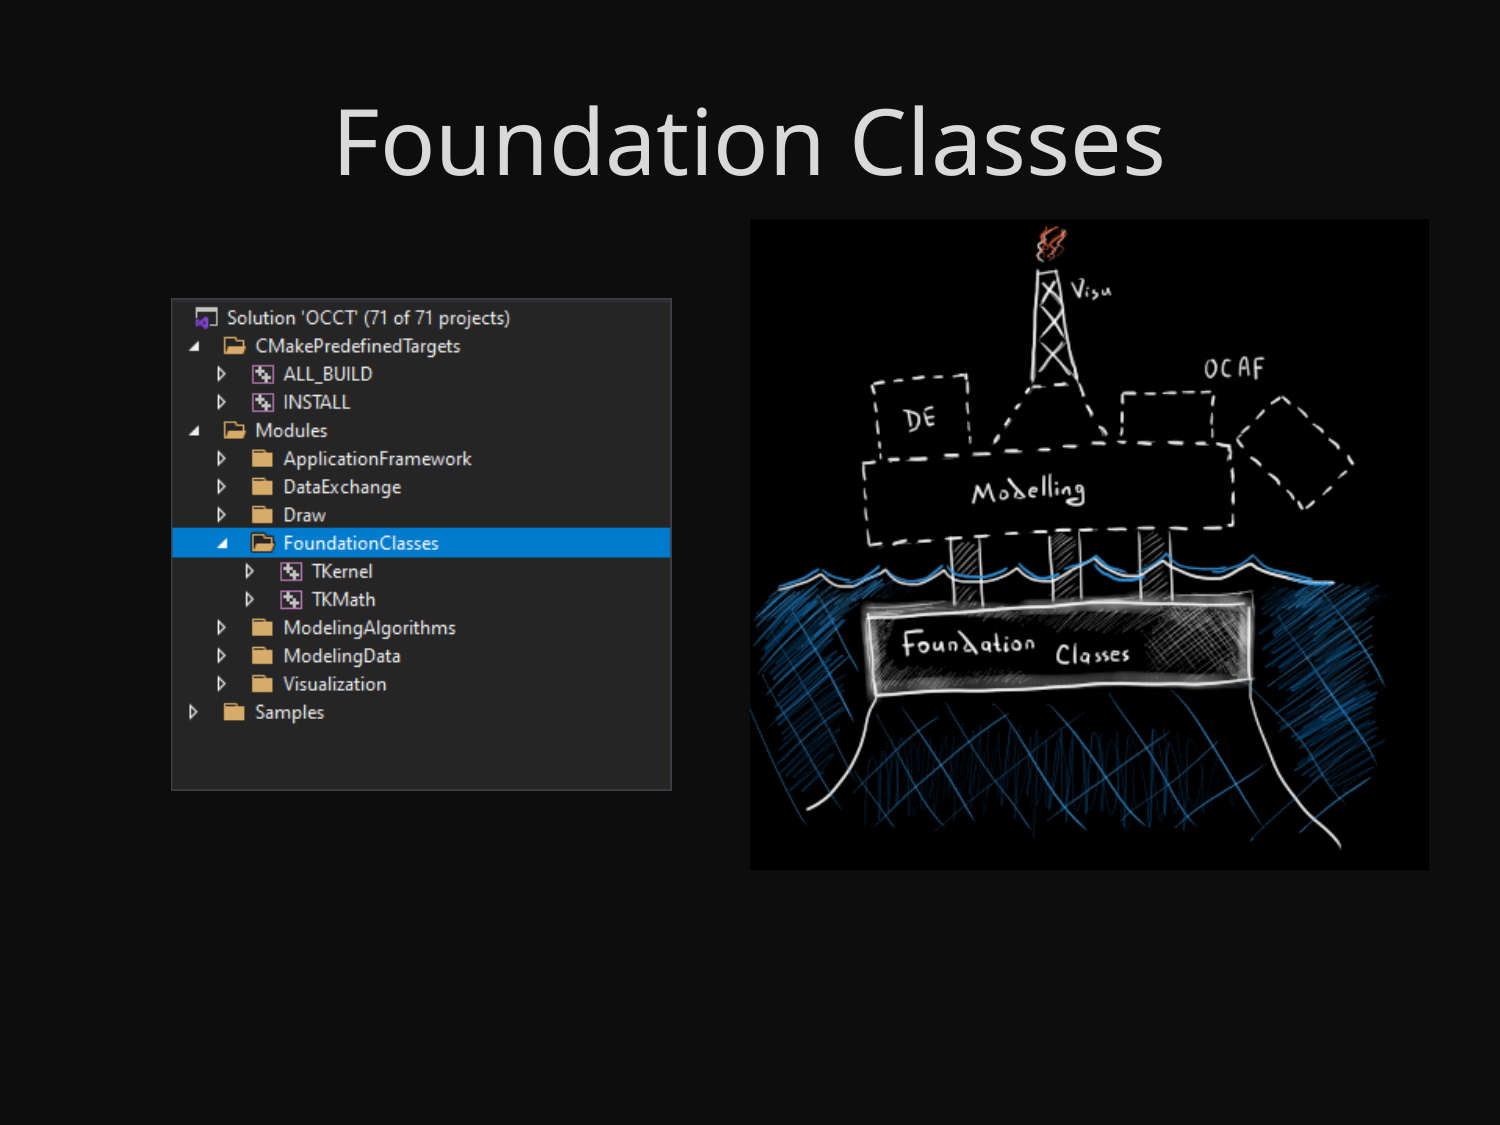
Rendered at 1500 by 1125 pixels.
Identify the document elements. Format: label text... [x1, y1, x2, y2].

text_box Foundation Classes [74, 45, 1425, 233]
picture [170, 298, 672, 792]
picture [749, 219, 1429, 871]
